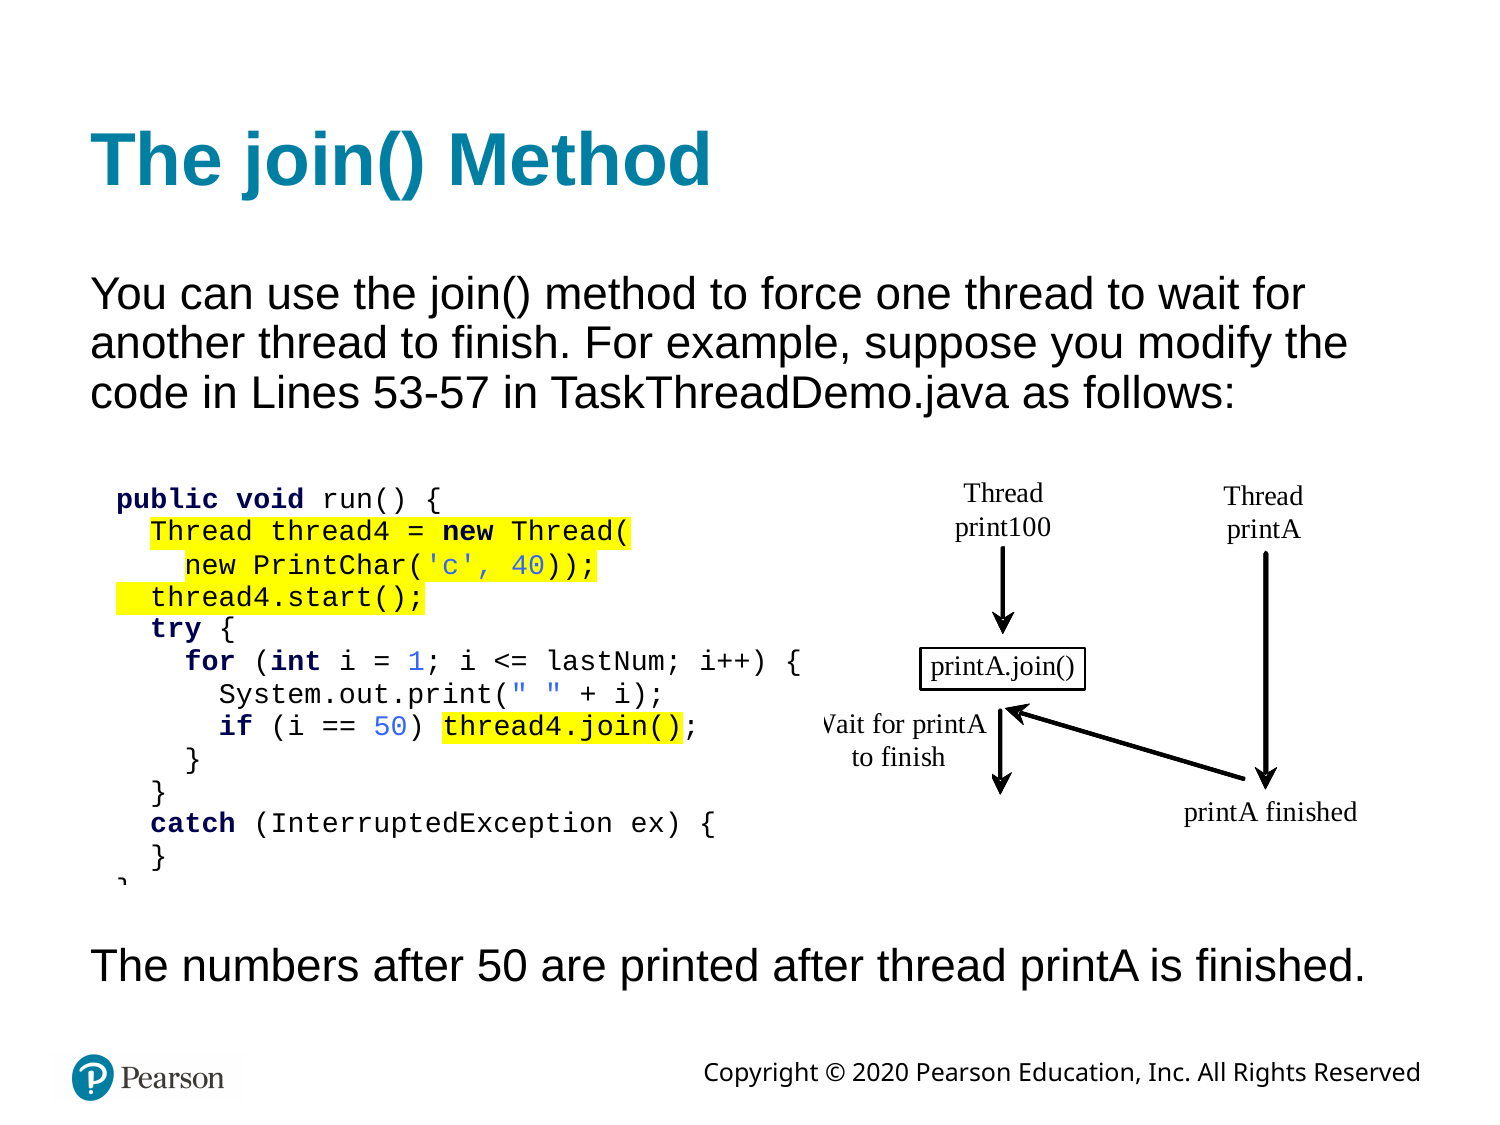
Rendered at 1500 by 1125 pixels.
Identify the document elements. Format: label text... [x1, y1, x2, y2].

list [91, 463, 1371, 889]
list The numbers after 50 are printed after thread printA is finished. [75, 926, 1433, 1002]
list You can use the join() method to force one thread to wait for another thread to finish. For example, suppose you modify the code in Lines 53-57 in TaskThreadDemo.java as follows: [75, 254, 1443, 425]
title The join() Method [75, 35, 1425, 216]
picture [51, 1053, 245, 1102]
